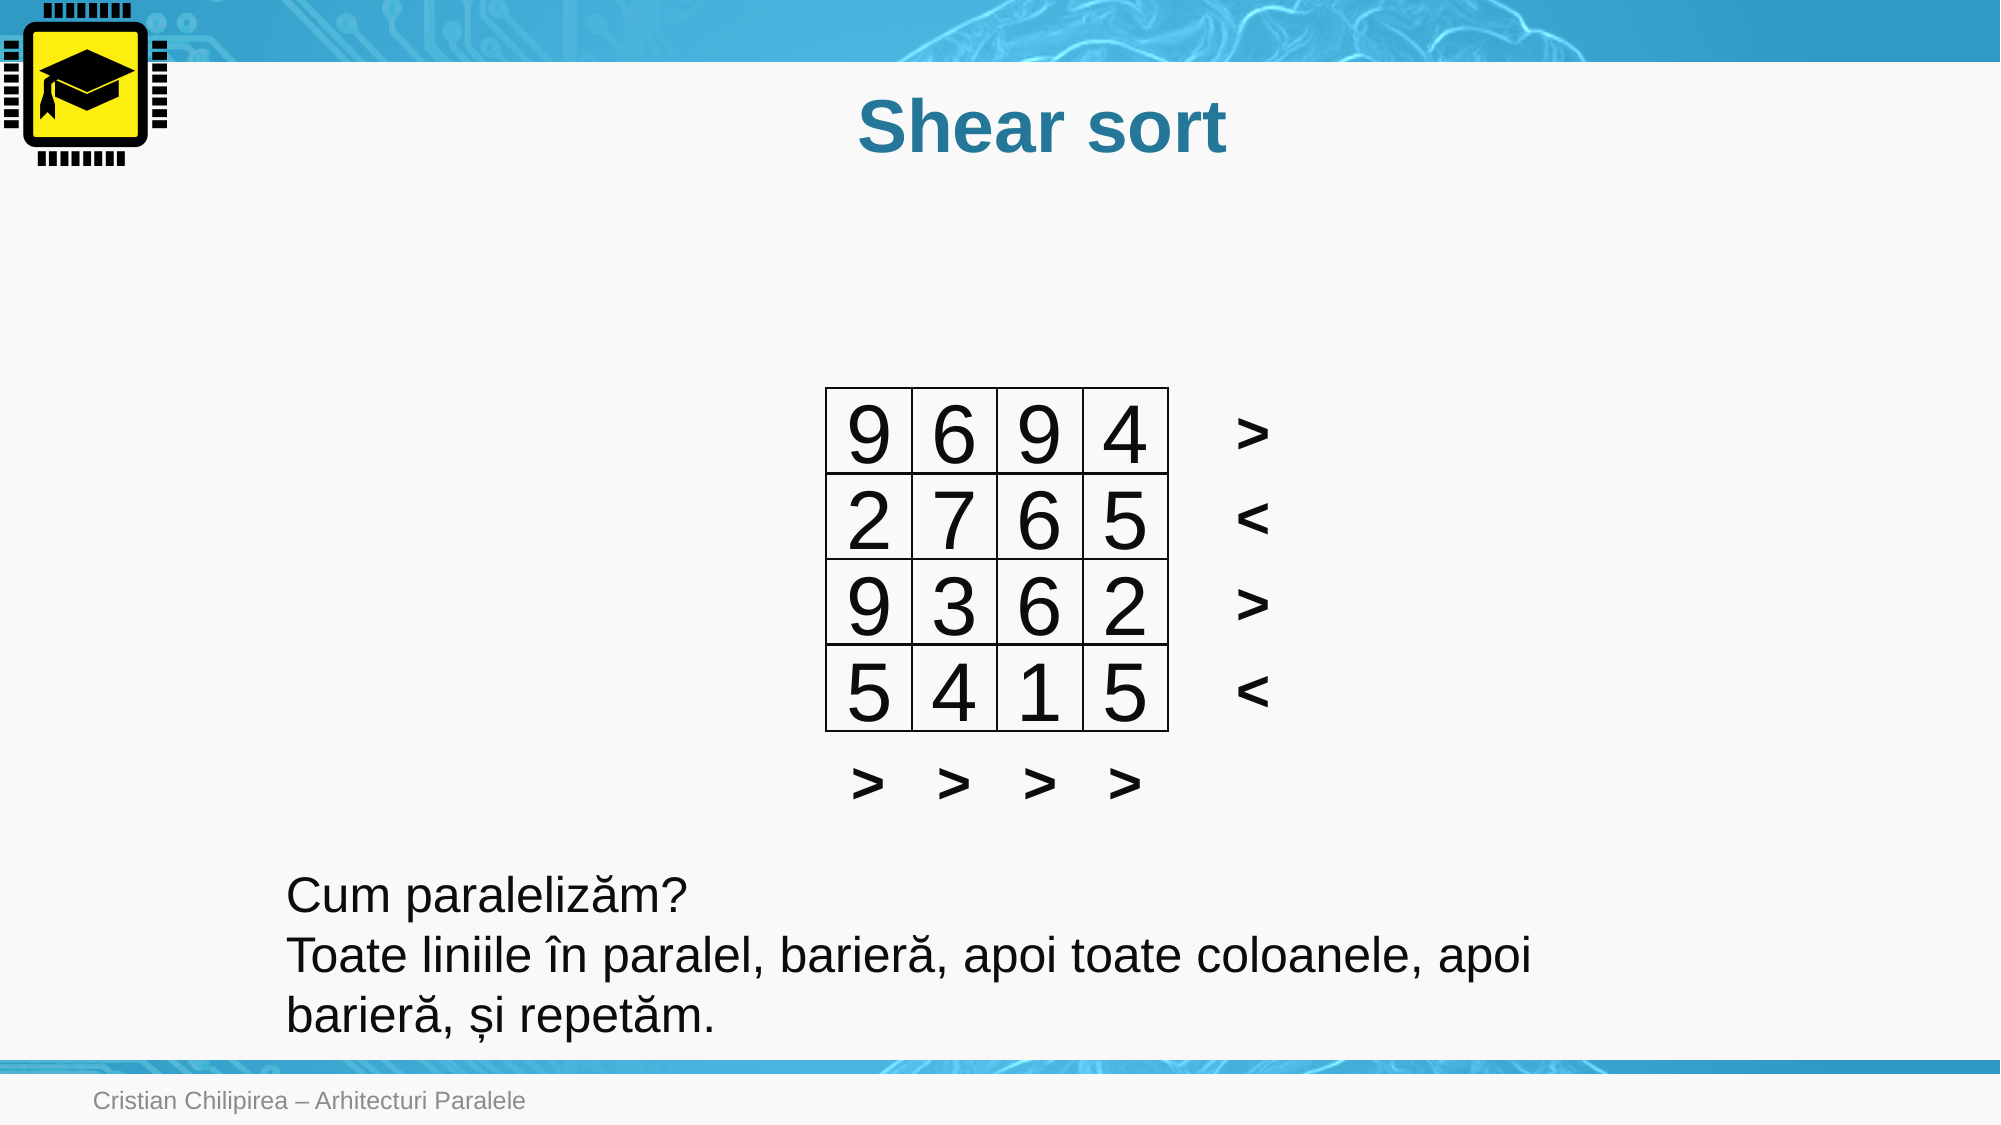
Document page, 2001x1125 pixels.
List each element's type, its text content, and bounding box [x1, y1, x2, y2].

text_box 1 [996, 644, 1082, 732]
text_box 5 [825, 644, 911, 732]
picture [0, 1060, 2000, 1074]
text_box 2 [1082, 558, 1169, 644]
text_box 9 [825, 558, 911, 644]
text_box 4 [911, 644, 996, 732]
picture [0, 0, 2000, 166]
text_box 9 [996, 387, 1082, 473]
text_box 7 [911, 473, 996, 558]
text_box > [837, 738, 901, 823]
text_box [1093, 738, 1158, 823]
text_box 6 [996, 473, 1082, 558]
text_box 2 [825, 473, 911, 558]
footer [77, 1073, 1338, 1125]
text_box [1221, 645, 1286, 731]
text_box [1008, 738, 1073, 823]
text_box 9 [825, 387, 911, 473]
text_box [1221, 387, 1286, 644]
title Shear sort [170, 76, 1915, 180]
text_box 5 [1082, 644, 1169, 732]
text_box 3 [911, 558, 996, 644]
text_box 6 [911, 387, 996, 473]
text_box > [922, 738, 987, 823]
text_box 5 [1082, 473, 1169, 558]
text_box 4 [1082, 387, 1169, 473]
text_box 6 [996, 558, 1082, 644]
text_box Cum paralelizăm? Toate liniile în paralel, barieră, apoi toate coloanele, apoi barieră, și repetăm. [271, 854, 1699, 1050]
